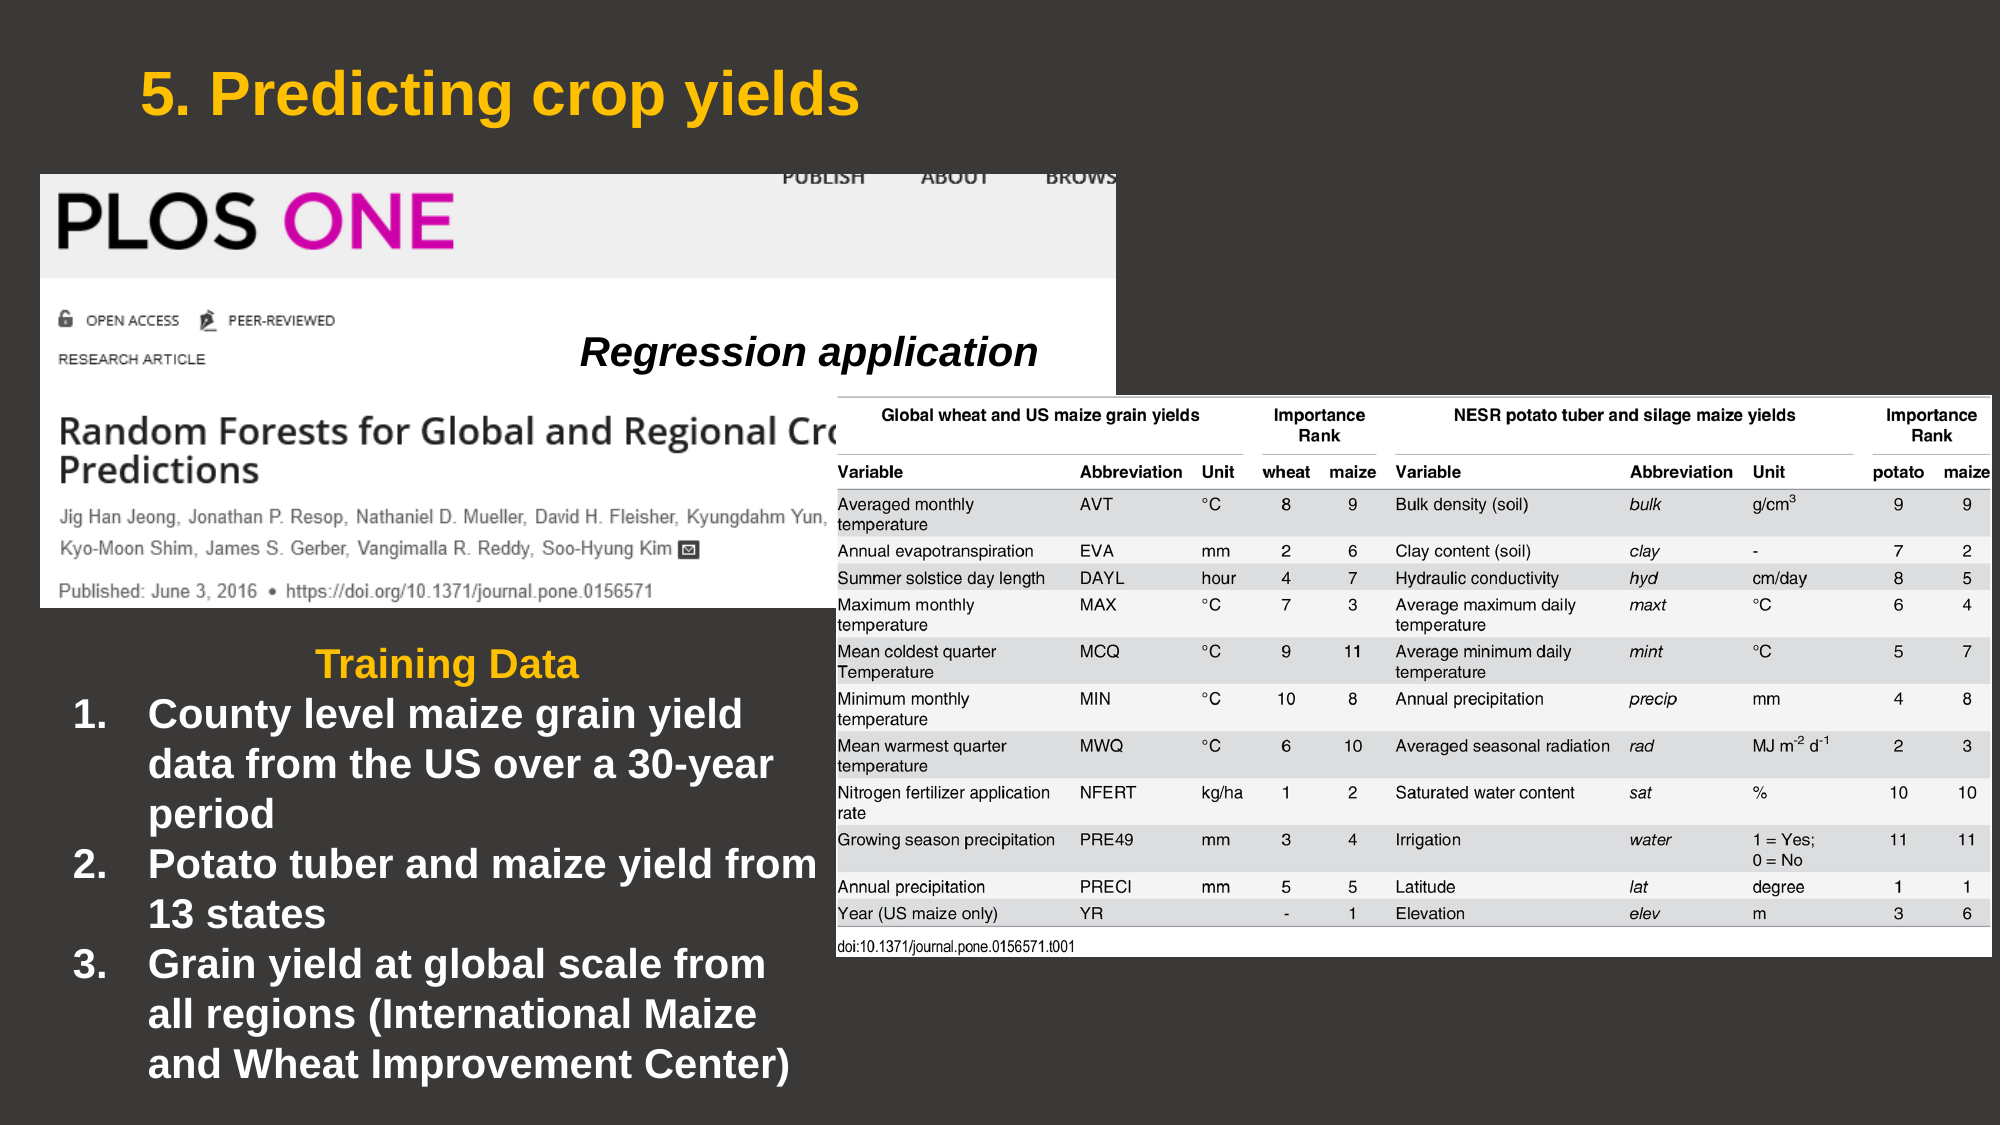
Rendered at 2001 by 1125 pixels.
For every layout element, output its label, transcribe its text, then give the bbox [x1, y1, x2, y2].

picture [40, 174, 1992, 957]
text_box Training Data County level maize grain yield data from the US over a 30-year period Potato tuber and maize yield from 13 states Grain yield at global scale from all regions (International Maize and Wheat Improvement Center) [58, 629, 837, 1095]
title 5. Predicting crop yields [40, 49, 962, 142]
